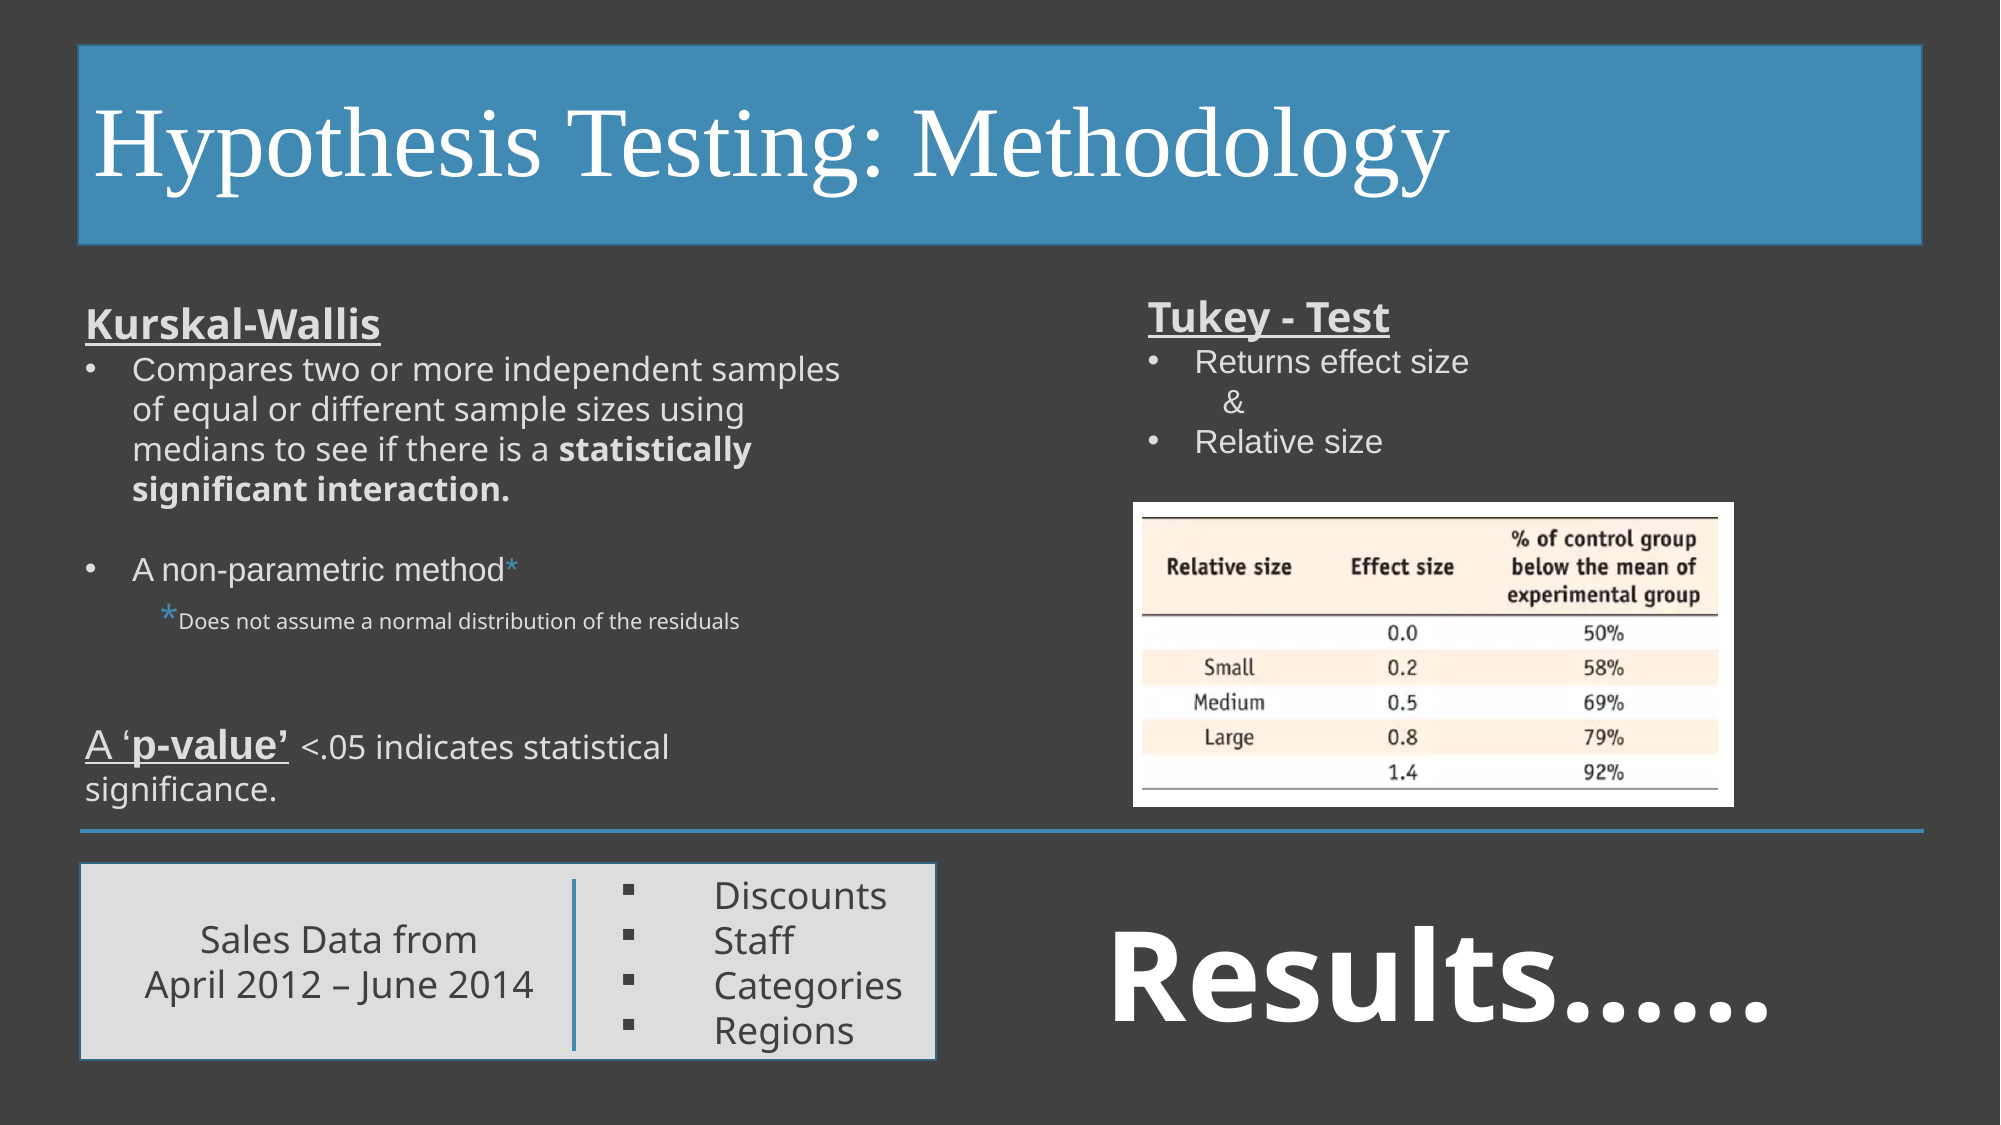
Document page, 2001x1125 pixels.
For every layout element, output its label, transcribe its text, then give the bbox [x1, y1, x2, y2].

text_box Tukey - Test Returns effect size & Relative size [1133, 283, 1594, 468]
picture [1133, 502, 1734, 807]
text_box Kurskal-Wallis Compares two or more independent samples of equal or different sample sizes using medians to see if there is a statistically significant interaction. A non-parametric method* *Does not assume a normal distribution of the residuals A ‘p-value’ <.05 indicates statistical significance. [70, 290, 873, 905]
title Hypothesis Testing: Methodology [78, 27, 1622, 245]
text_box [80, 863, 937, 1061]
text_box [77, 44, 1923, 246]
text_box Results…… [1090, 889, 1790, 1055]
